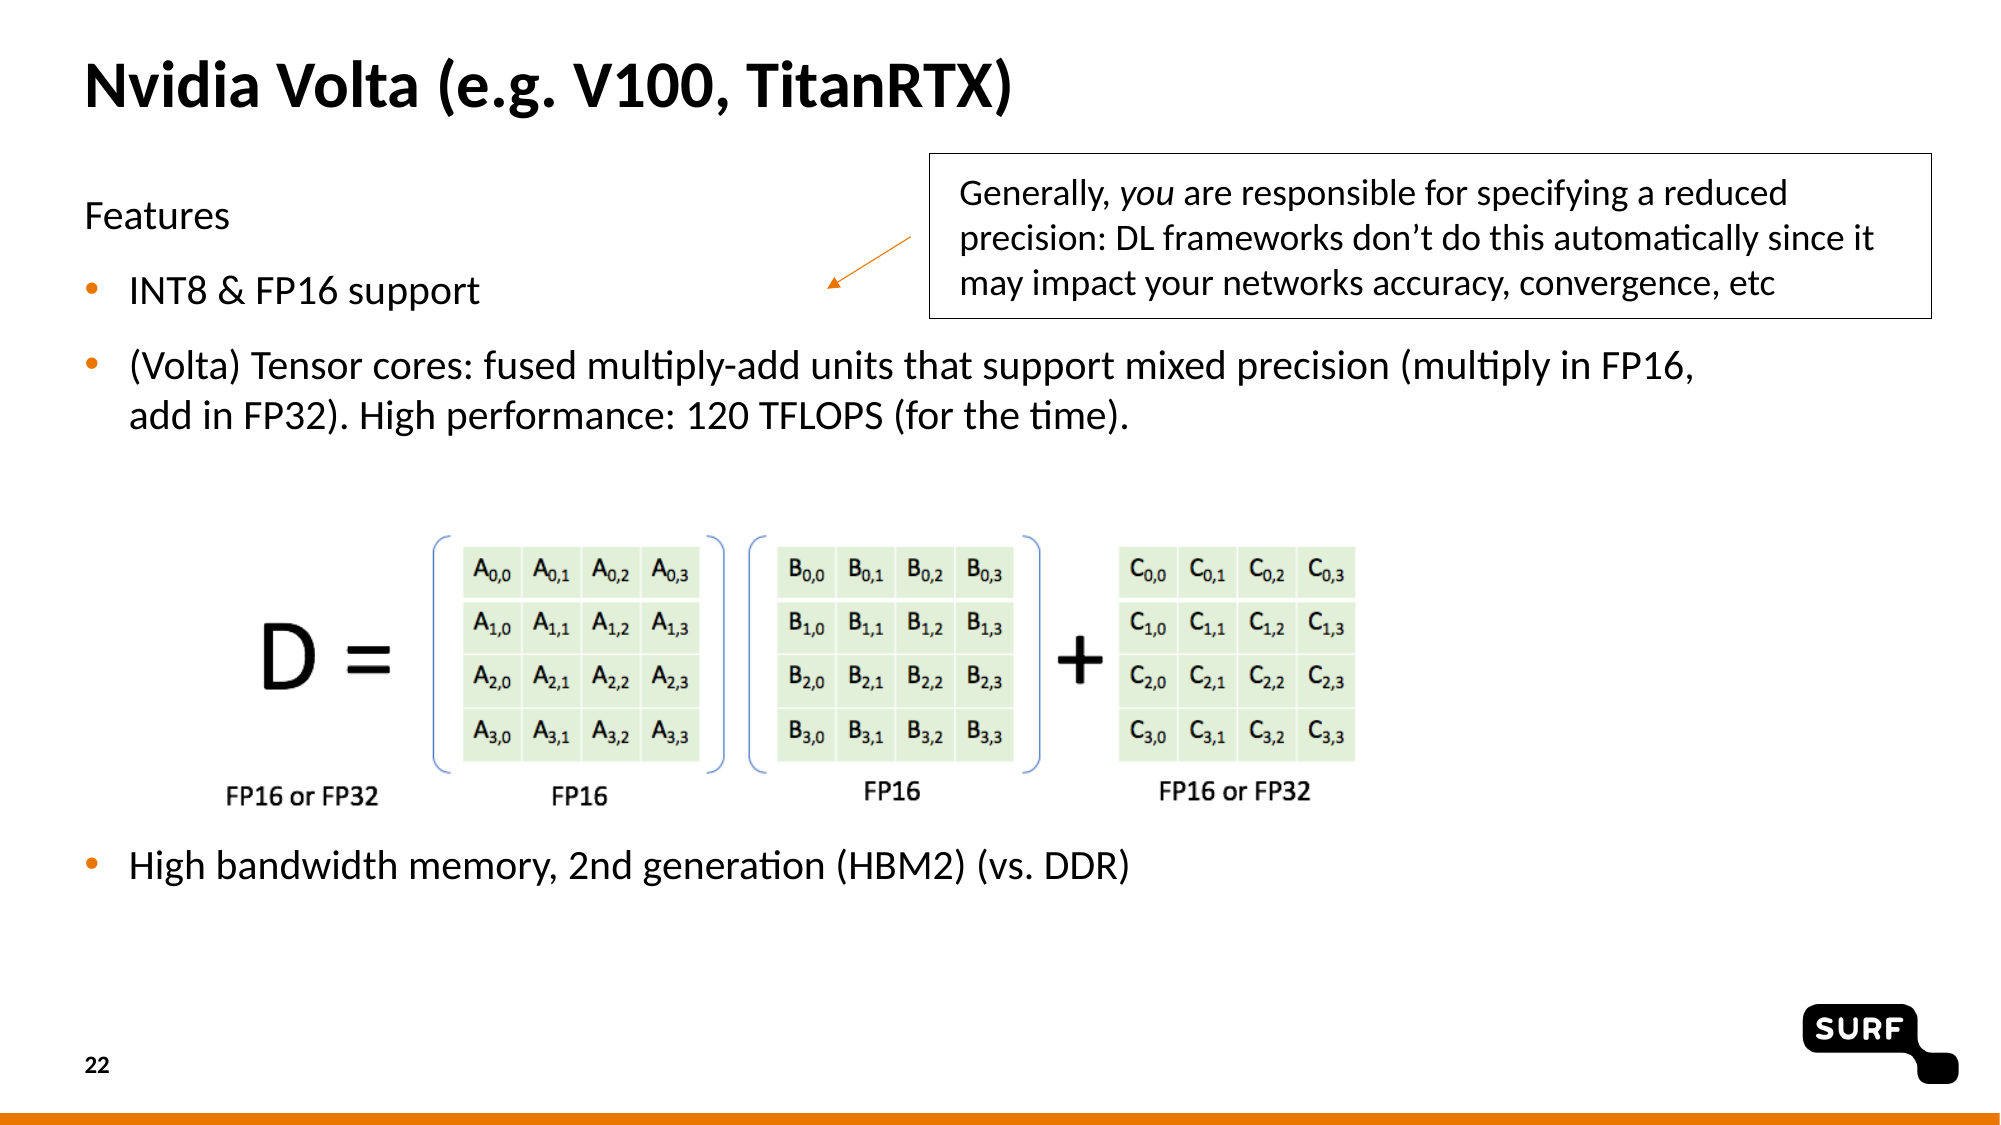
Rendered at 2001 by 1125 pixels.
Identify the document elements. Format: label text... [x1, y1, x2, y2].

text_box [826, 236, 911, 289]
picture [211, 510, 1388, 826]
title Nvidia Volta (e.g. V100, TitanRTX) [85, 44, 1914, 144]
slide_number 22 [84, 1045, 149, 1082]
text_box Generally, you are responsible for specifying a reduced precision: DL frameworks don’t do this automatically since it may impact your networks accuracy, convergence, etc [929, 153, 1932, 319]
picture [1802, 1004, 1959, 1084]
list Features INT8 & FP16 support (Volta) Tensor cores: fused multiply-add units that support mixed precision (multiply in FP16, add in FP32). High performance: 120 TFLOPS (for the time). High bandwidth memory, 2nd generation (HBM2) (vs. DDR) [84, 187, 1706, 919]
